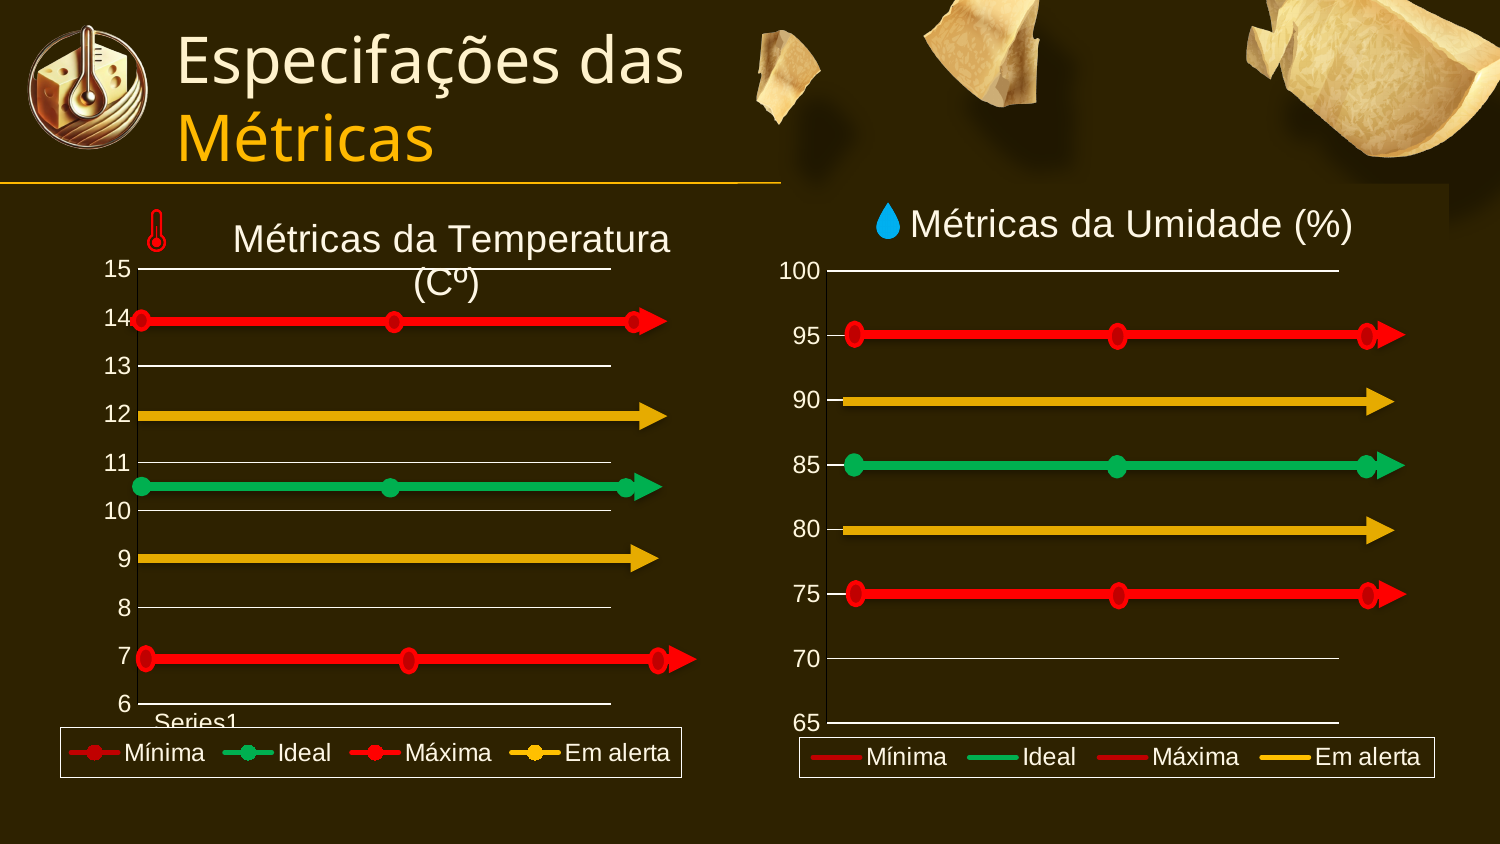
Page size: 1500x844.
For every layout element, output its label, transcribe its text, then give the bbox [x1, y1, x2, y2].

picture [133, 207, 180, 254]
picture [0, 24, 173, 152]
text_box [137, 646, 698, 673]
chart [737, 183, 1450, 784]
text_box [129, 311, 668, 332]
picture [726, 14, 841, 141]
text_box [133, 478, 663, 496]
picture [865, 197, 911, 244]
picture [1198, 0, 1500, 195]
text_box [845, 454, 1406, 477]
picture [887, 0, 1088, 135]
title Especifações das Métricas [160, 12, 876, 182]
chart [24, 202, 683, 780]
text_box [846, 322, 1407, 349]
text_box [847, 581, 1408, 608]
